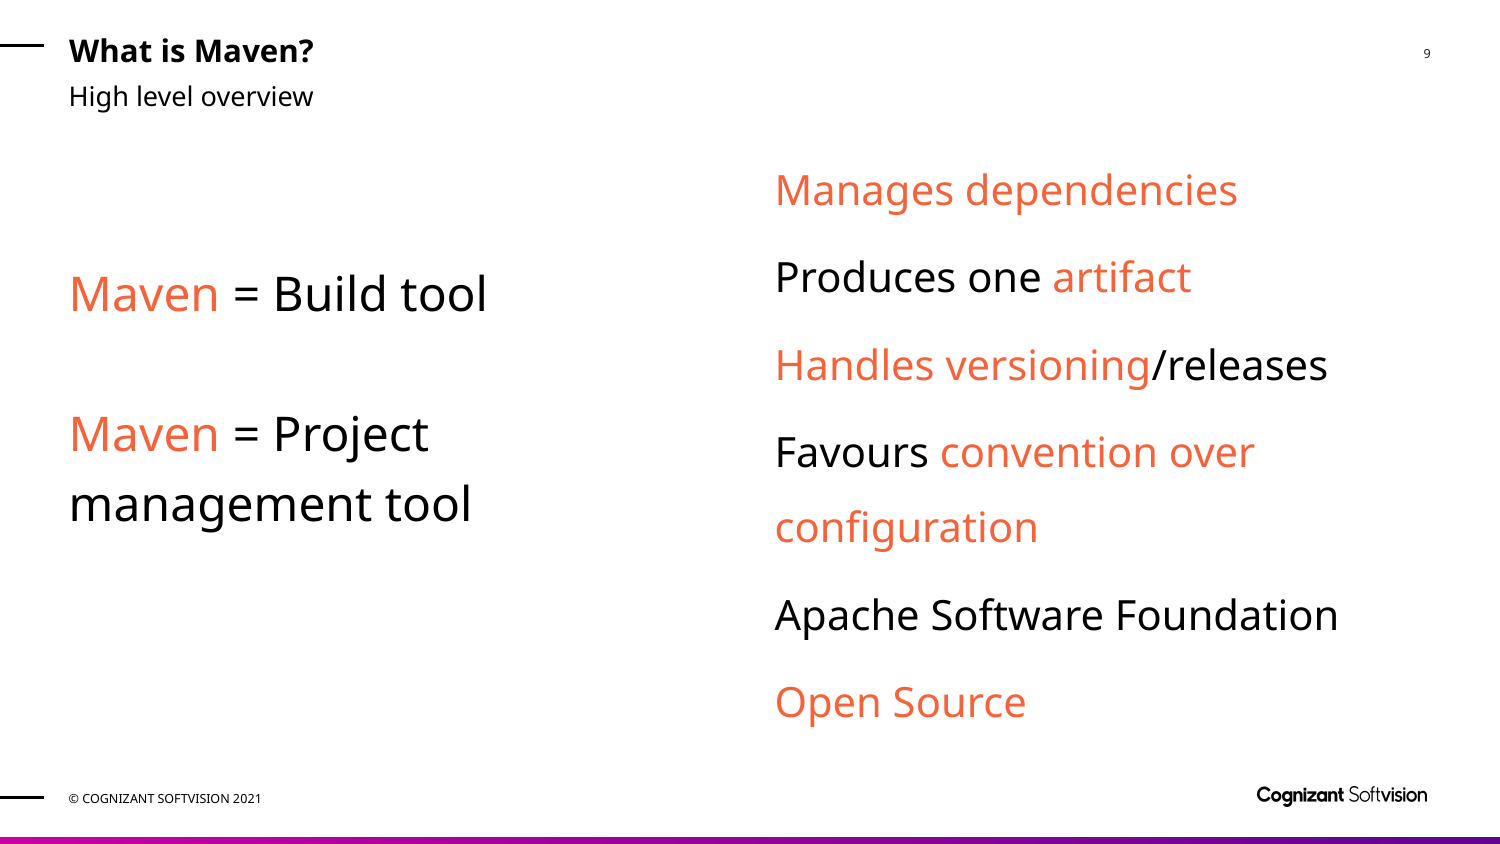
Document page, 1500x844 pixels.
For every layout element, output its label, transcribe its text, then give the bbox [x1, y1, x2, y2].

list Maven = Build tool Maven = Project management tool [68, 138, 709, 756]
subtitle High level overview [68, 81, 1432, 109]
title What is Maven? [69, 28, 1272, 73]
picture [1257, 786, 1427, 807]
list Manages dependencies Produces one artifact Handles versioning/releases Favours convention over configuration Apache Software Foundation Open Source [774, 138, 1467, 756]
